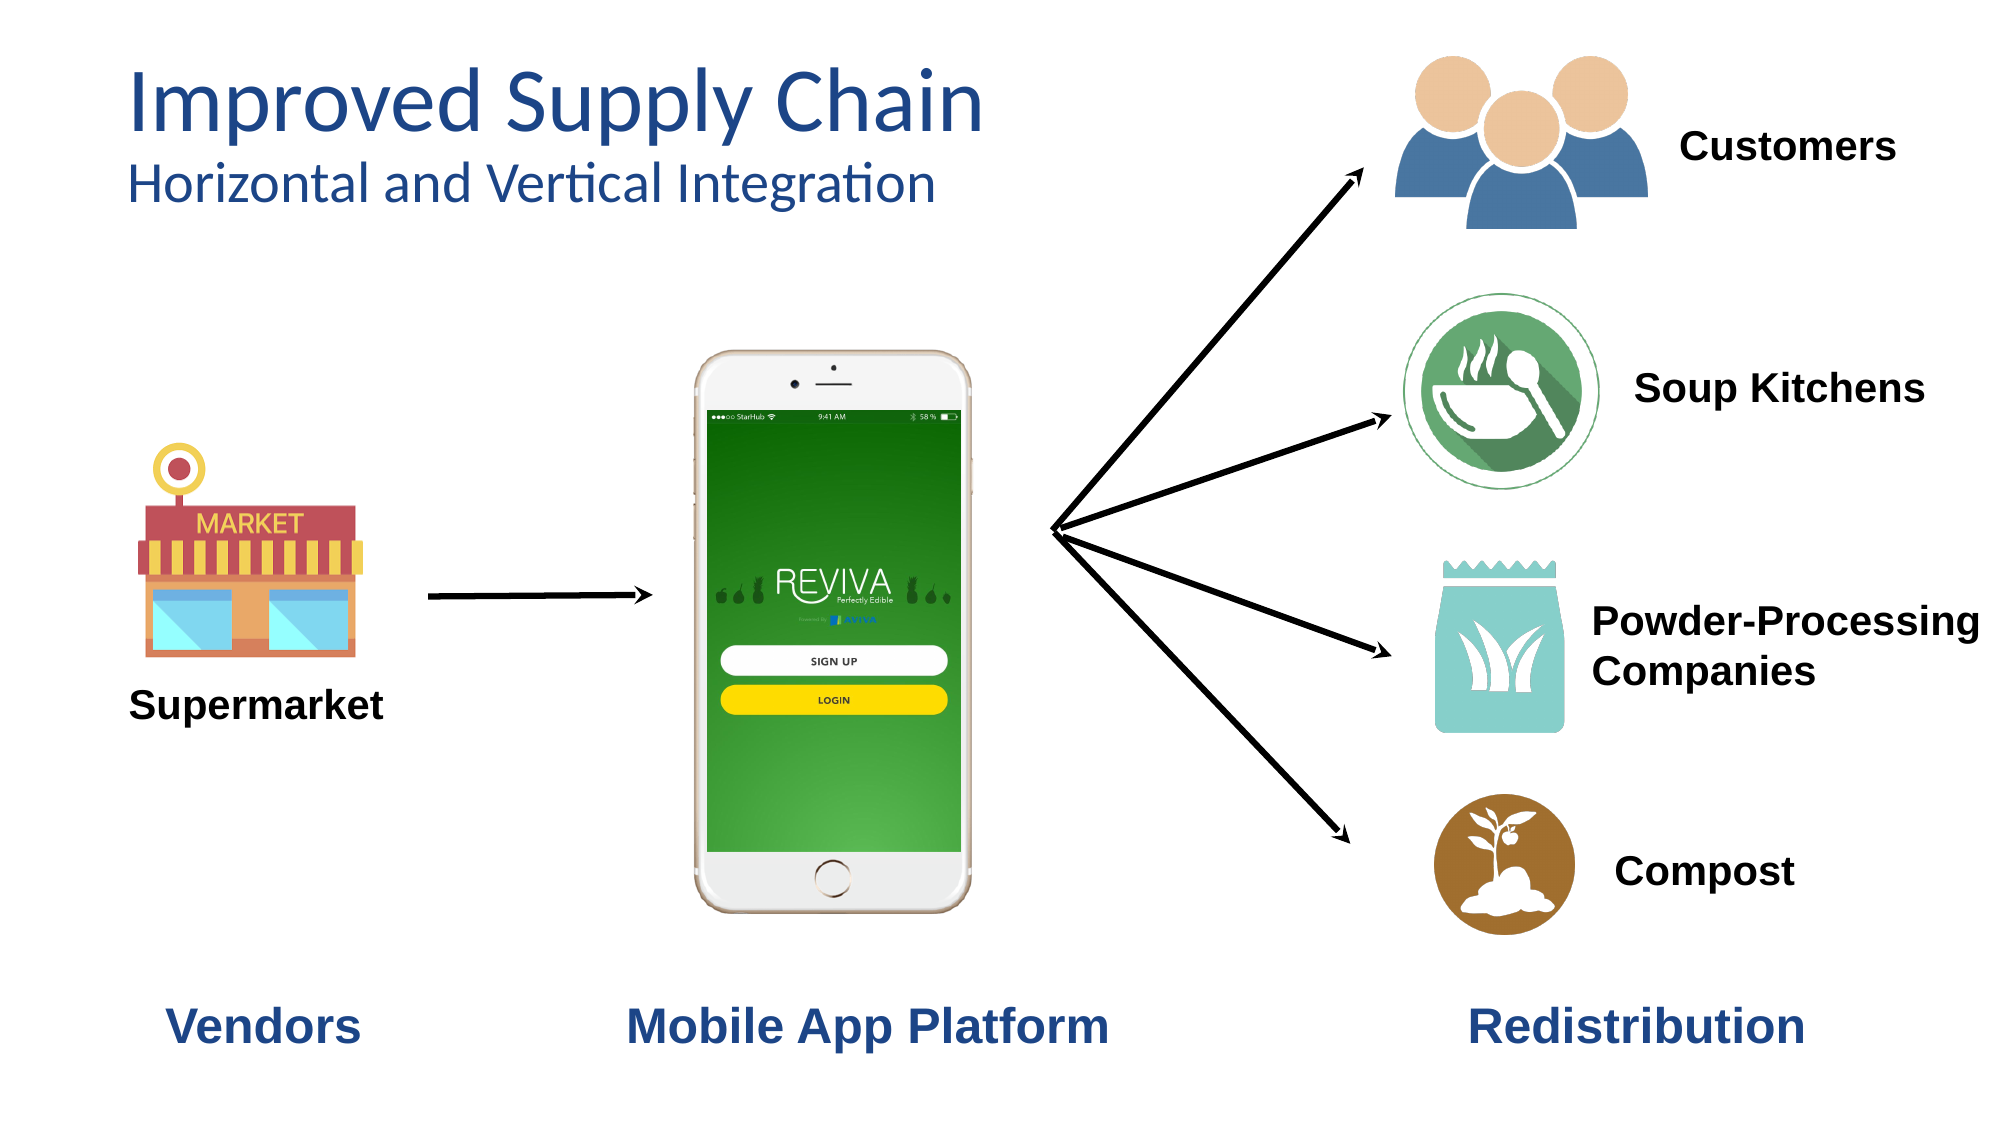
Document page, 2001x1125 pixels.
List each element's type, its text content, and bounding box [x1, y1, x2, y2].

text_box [1054, 532, 1351, 844]
text_box Customers [1838, 103, 1932, 167]
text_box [1051, 167, 1364, 531]
picture [137, 437, 364, 663]
picture [1401, 291, 1600, 490]
text_box Supermarket [113, 662, 429, 844]
text_box Powder-Processing Companies [1606, 579, 2000, 751]
picture [1397, 546, 1602, 751]
text_box Soup Kitchens [1618, 346, 1958, 409]
text_box Compost [1599, 828, 2000, 912]
text_box Vendors [73, 978, 454, 1120]
title Improved Supply Chain Horizontal and Vertical Integration [112, 24, 1838, 243]
text_box Redistribution [1434, 978, 1840, 1120]
picture [1394, 56, 1648, 229]
text_box Mobile App Platform [585, 978, 1152, 1120]
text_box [659, 308, 999, 954]
picture [1434, 794, 1576, 936]
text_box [1354, 536, 1393, 657]
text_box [1060, 414, 1393, 529]
picture [706, 410, 961, 853]
